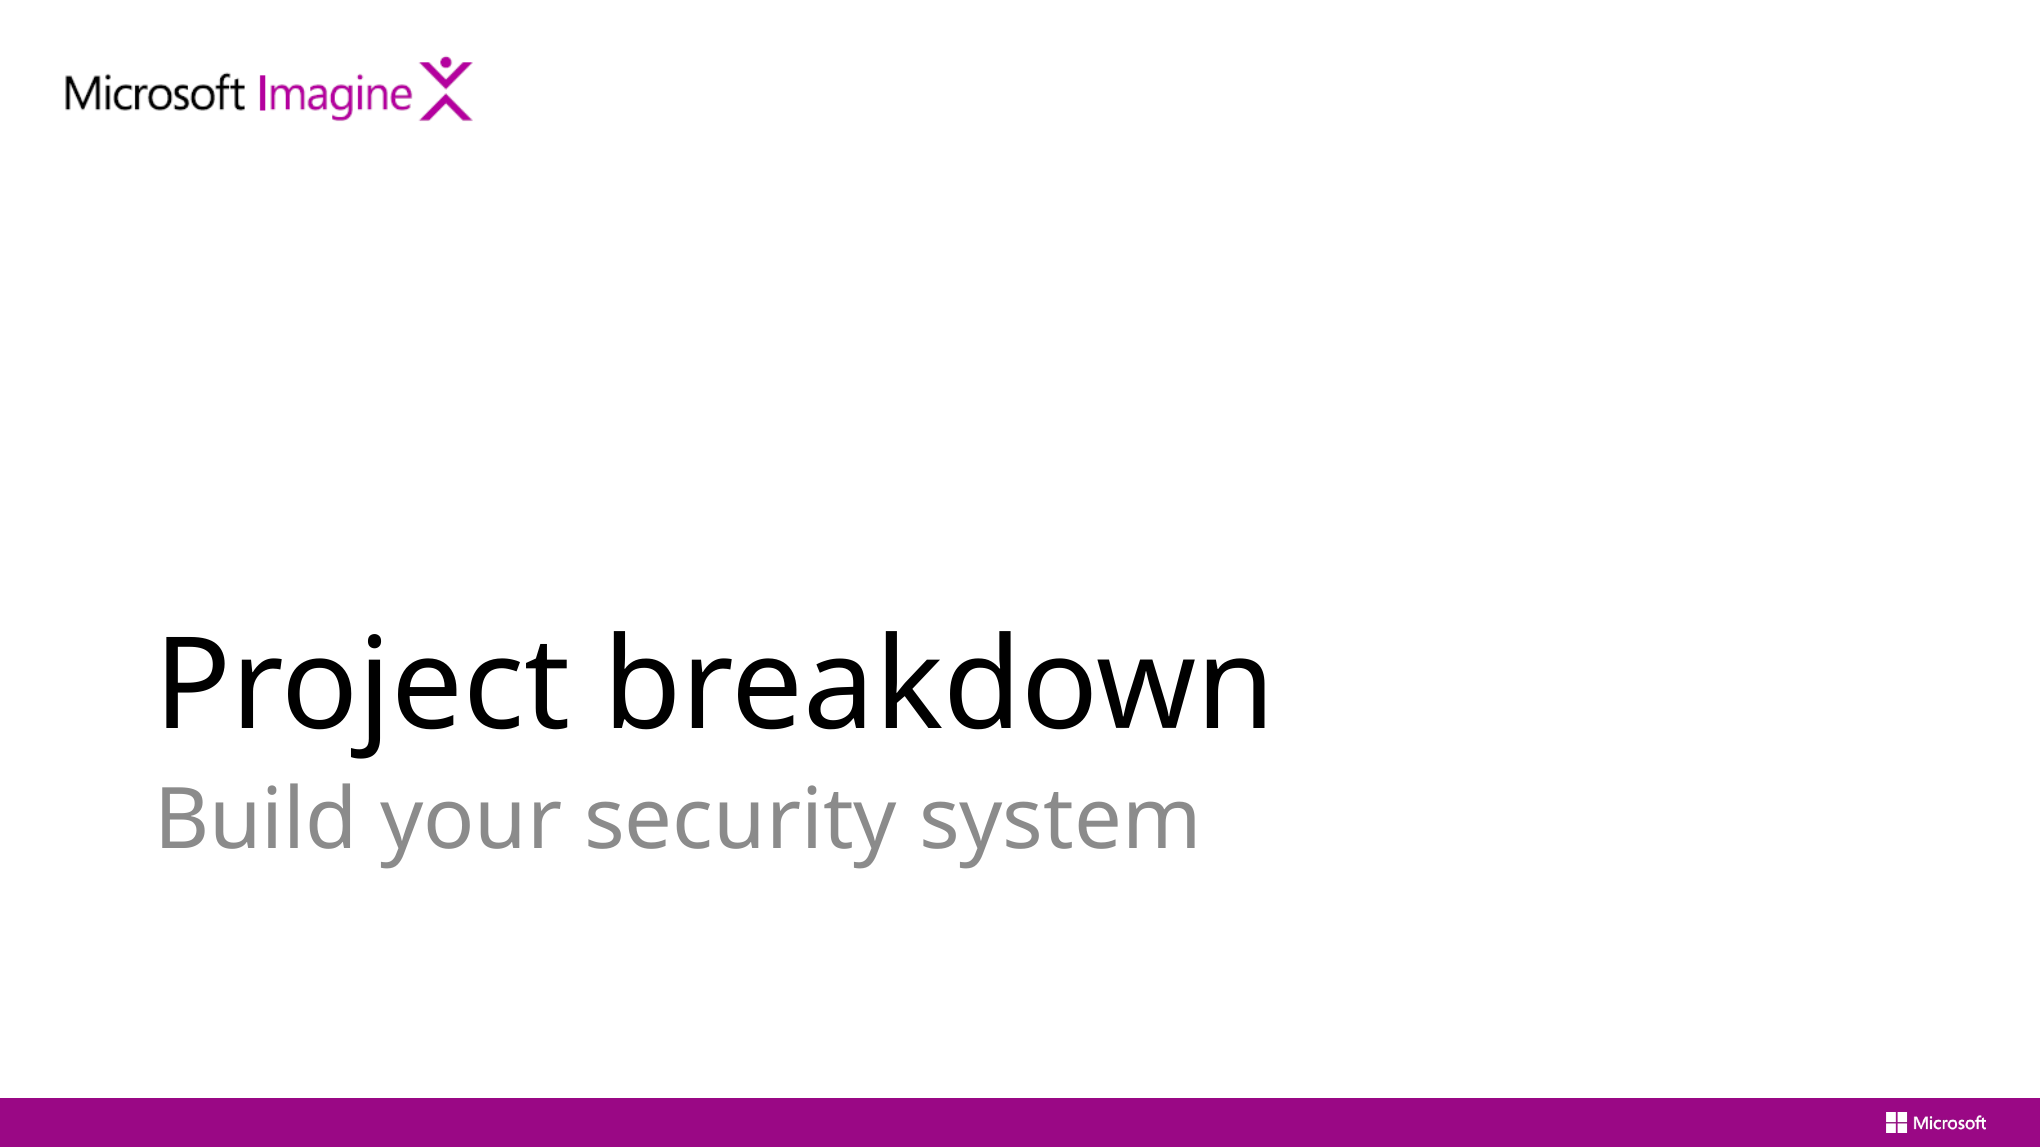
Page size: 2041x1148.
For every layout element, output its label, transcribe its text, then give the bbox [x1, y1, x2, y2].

list Build your security system [139, 767, 1899, 1019]
title Project breakdown [139, 286, 1899, 764]
picture [45, 52, 505, 138]
picture [1886, 1112, 1986, 1133]
